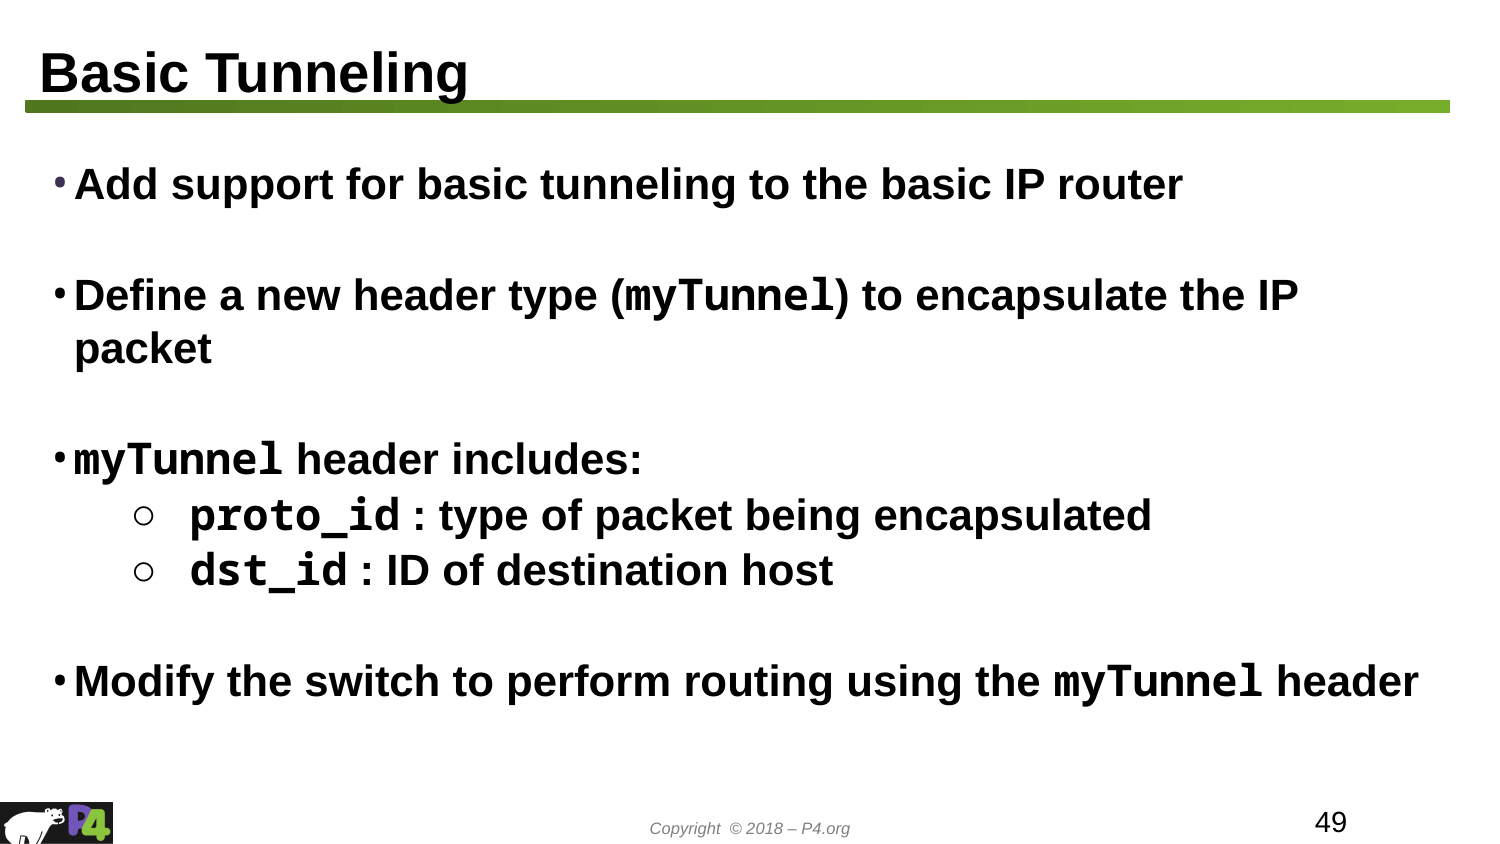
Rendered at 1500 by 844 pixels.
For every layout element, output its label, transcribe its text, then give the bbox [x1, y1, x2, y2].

picture [0, 802, 113, 844]
title Basic Tunneling [24, 20, 1450, 100]
text_box Add support for basic tunneling to the basic IP router Define a new header type (myTunnel) to encapsulate the IP packet myTunnel header includes: proto_id : type of packet being encapsulated dst_id : ID of destination host Modify the switch to perform routing using the myTunnel header [24, 140, 1450, 771]
slide_number ‹#› [1299, 808, 1475, 835]
